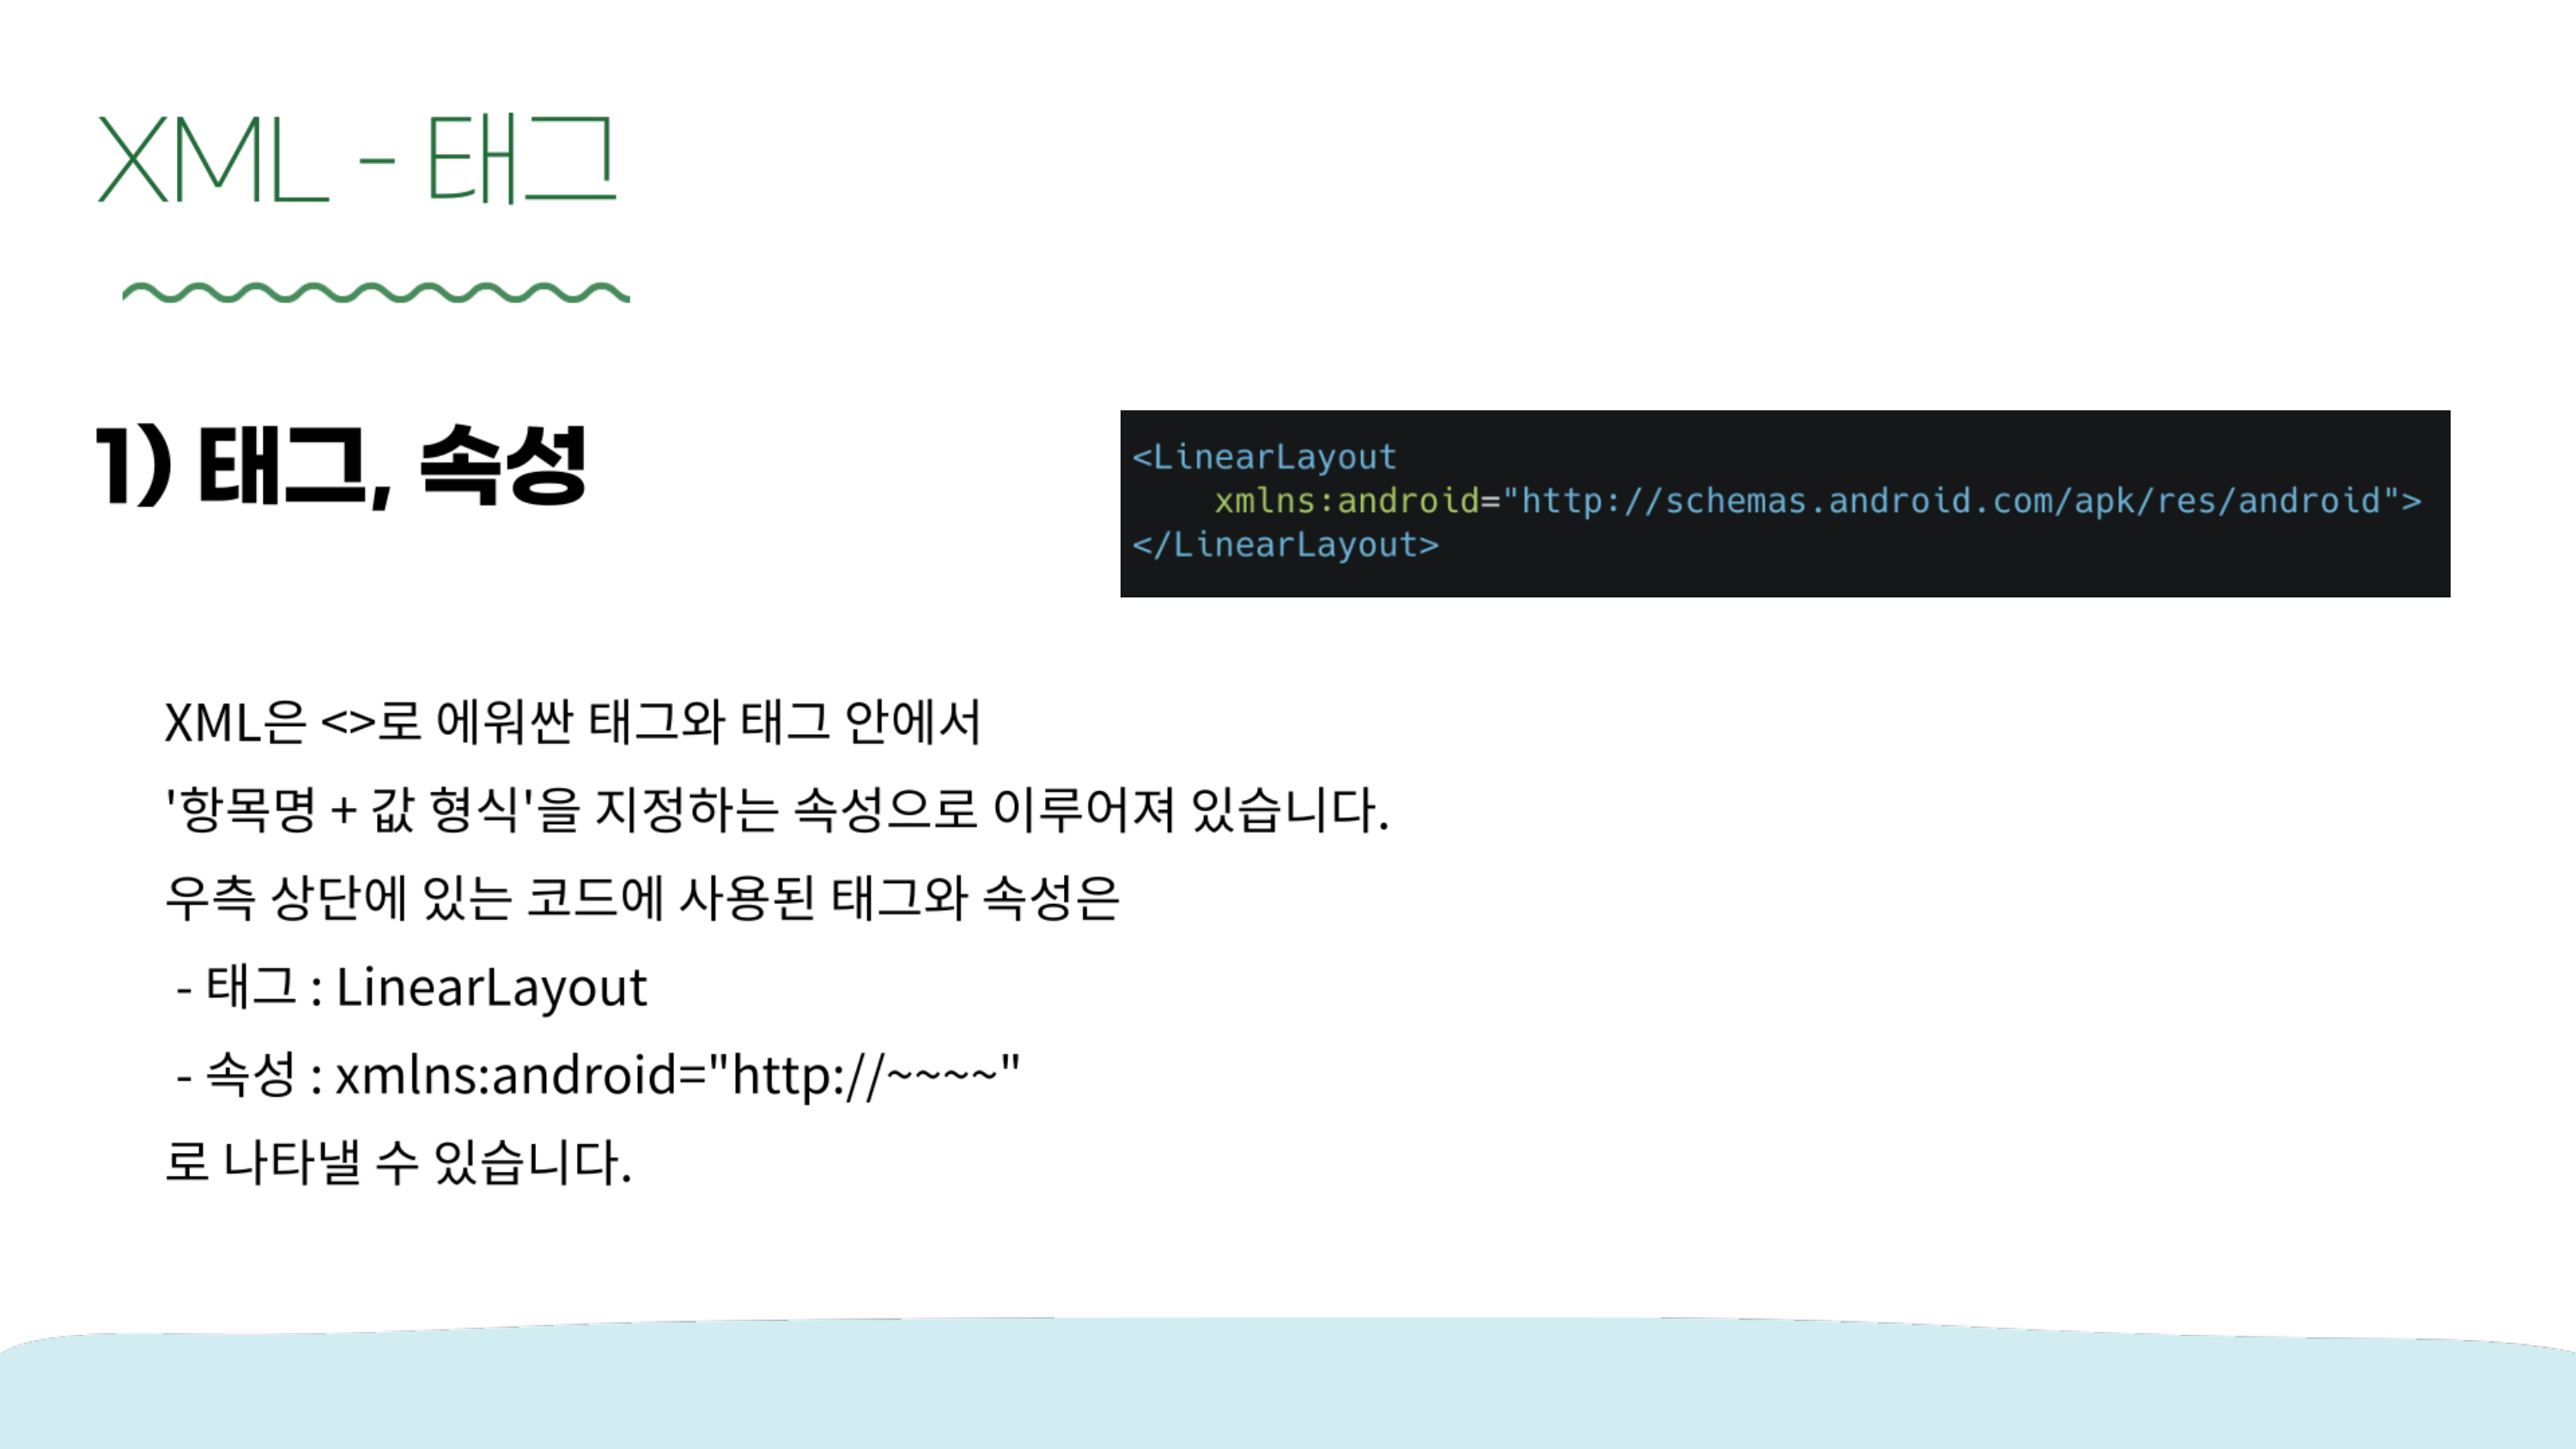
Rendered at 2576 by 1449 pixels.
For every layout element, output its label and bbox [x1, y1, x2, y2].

text_box [1121, 410, 2451, 598]
picture [81, 397, 634, 572]
picture [156, 676, 1419, 1228]
text_box [0, 1316, 2576, 1449]
text_box [122, 280, 630, 304]
picture [78, 77, 671, 282]
